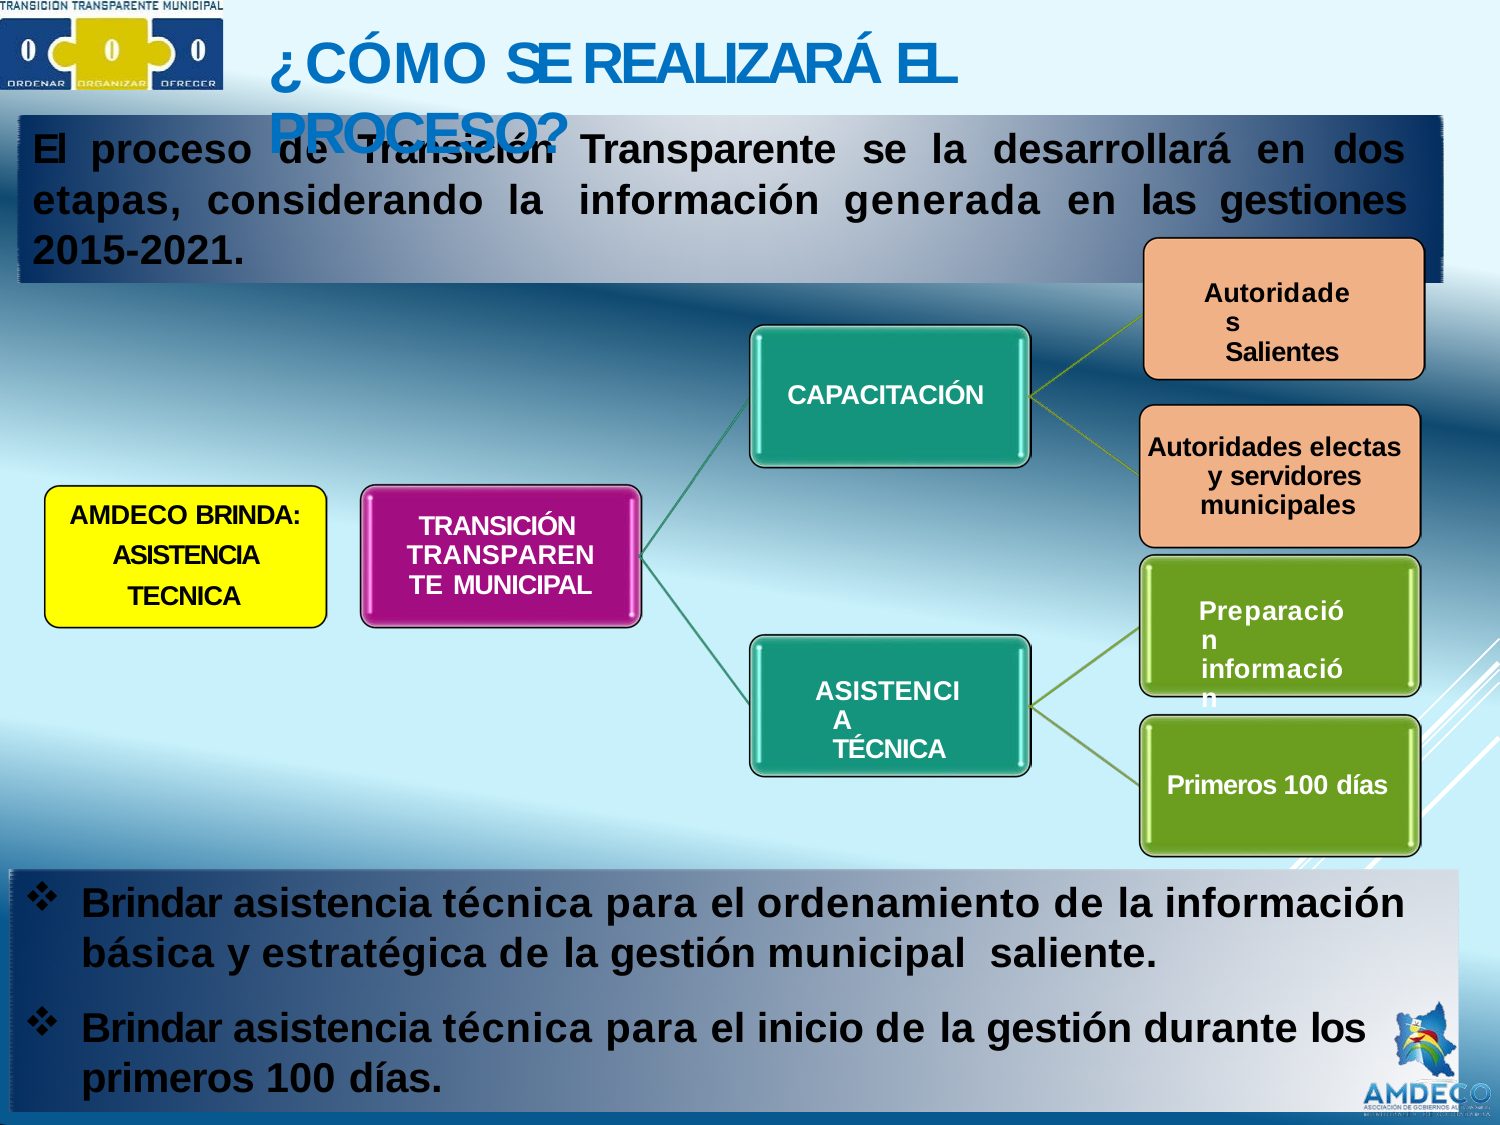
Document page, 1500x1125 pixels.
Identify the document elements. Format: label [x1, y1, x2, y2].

text_box [1026, 553, 1422, 702]
text_box [637, 323, 1021, 552]
text_box [1026, 703, 1422, 859]
text_box [0, 0, 1500, 1125]
text_box [1026, 313, 1422, 549]
text_box [637, 553, 1025, 779]
